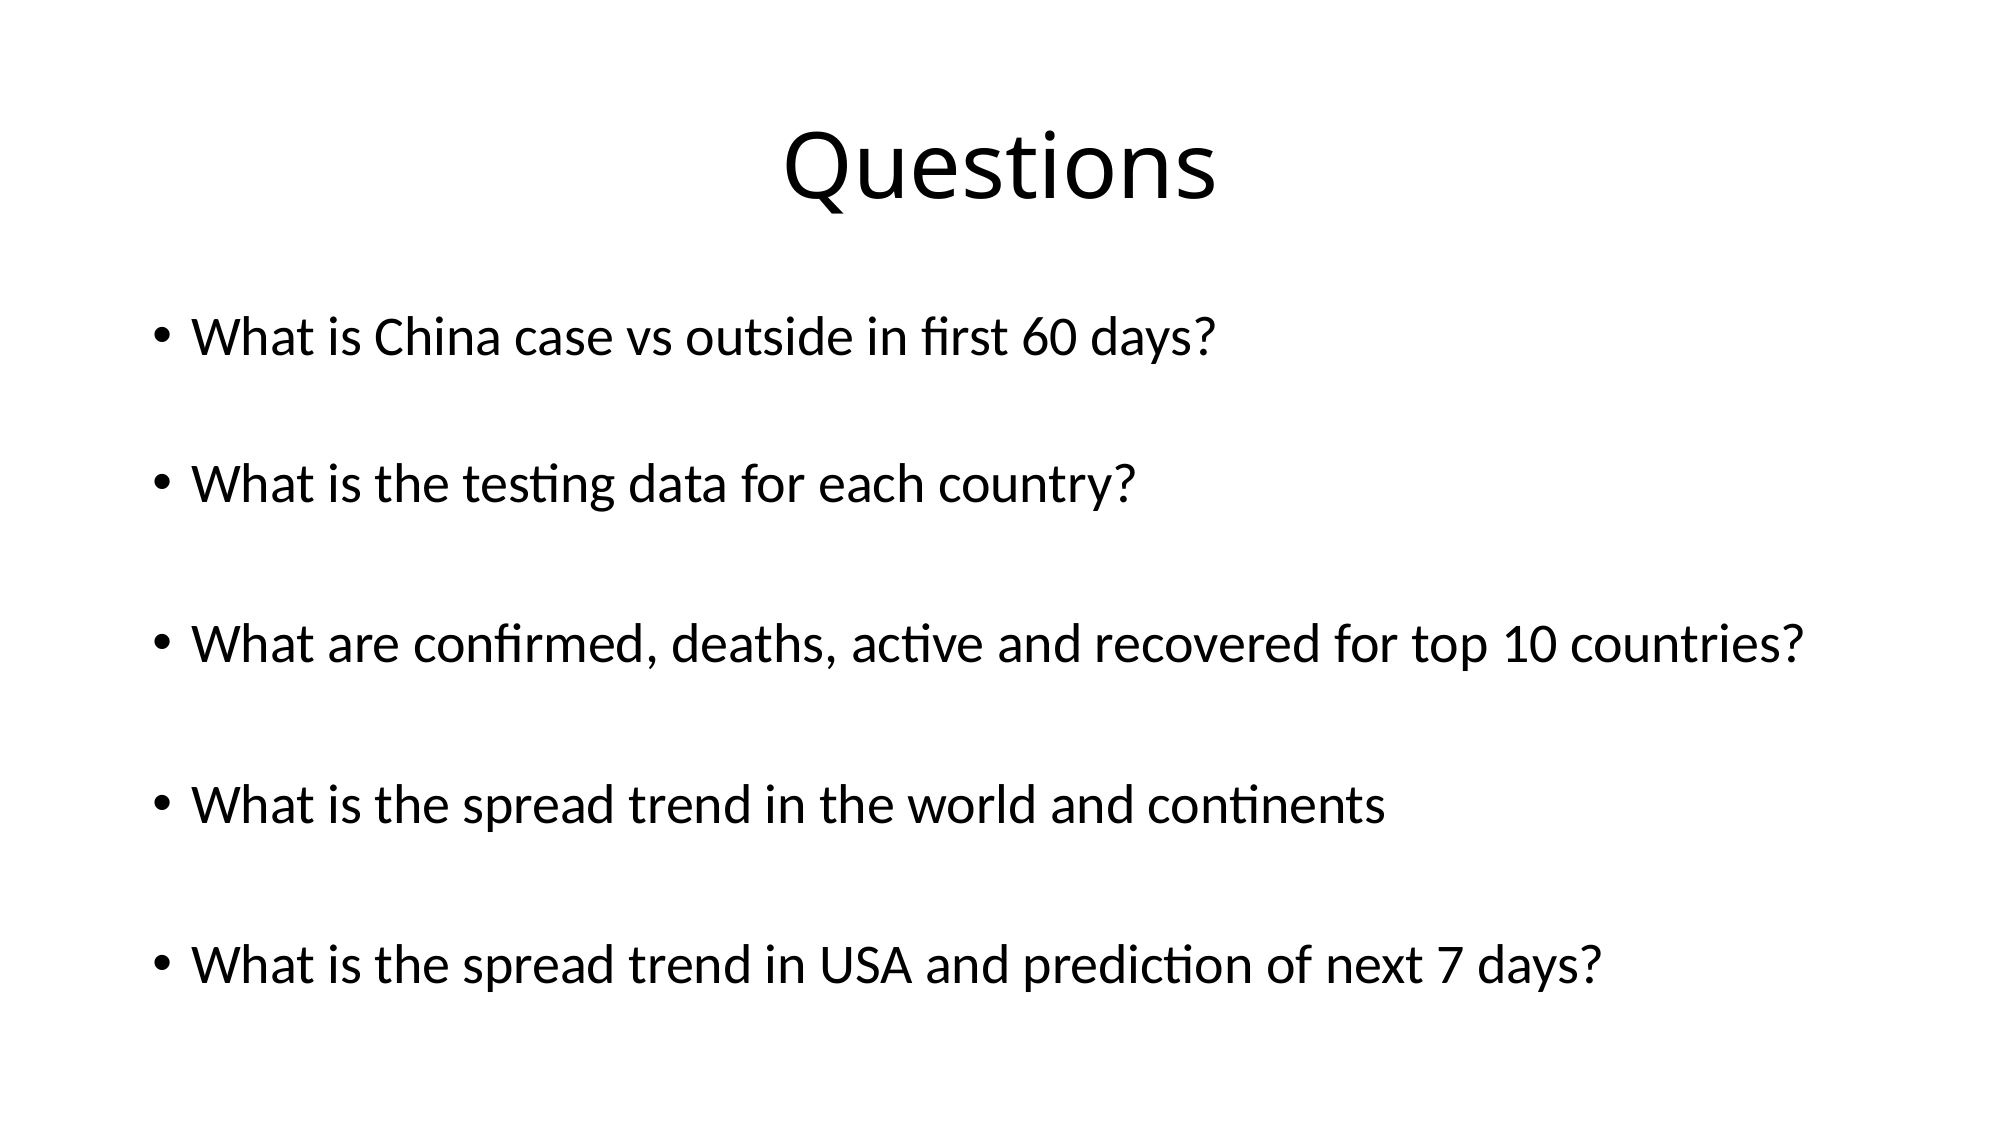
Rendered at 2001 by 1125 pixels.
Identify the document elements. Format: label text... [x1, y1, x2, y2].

title Questions [137, 59, 1863, 278]
list What is China case vs outside in first 60 days? What is the testing data for each country? What are confirmed, deaths, active and recovered for top 10 countries? What is the spread trend in the world and continents What is the spread trend in USA and prediction of next 7 days? [137, 299, 1863, 1014]
